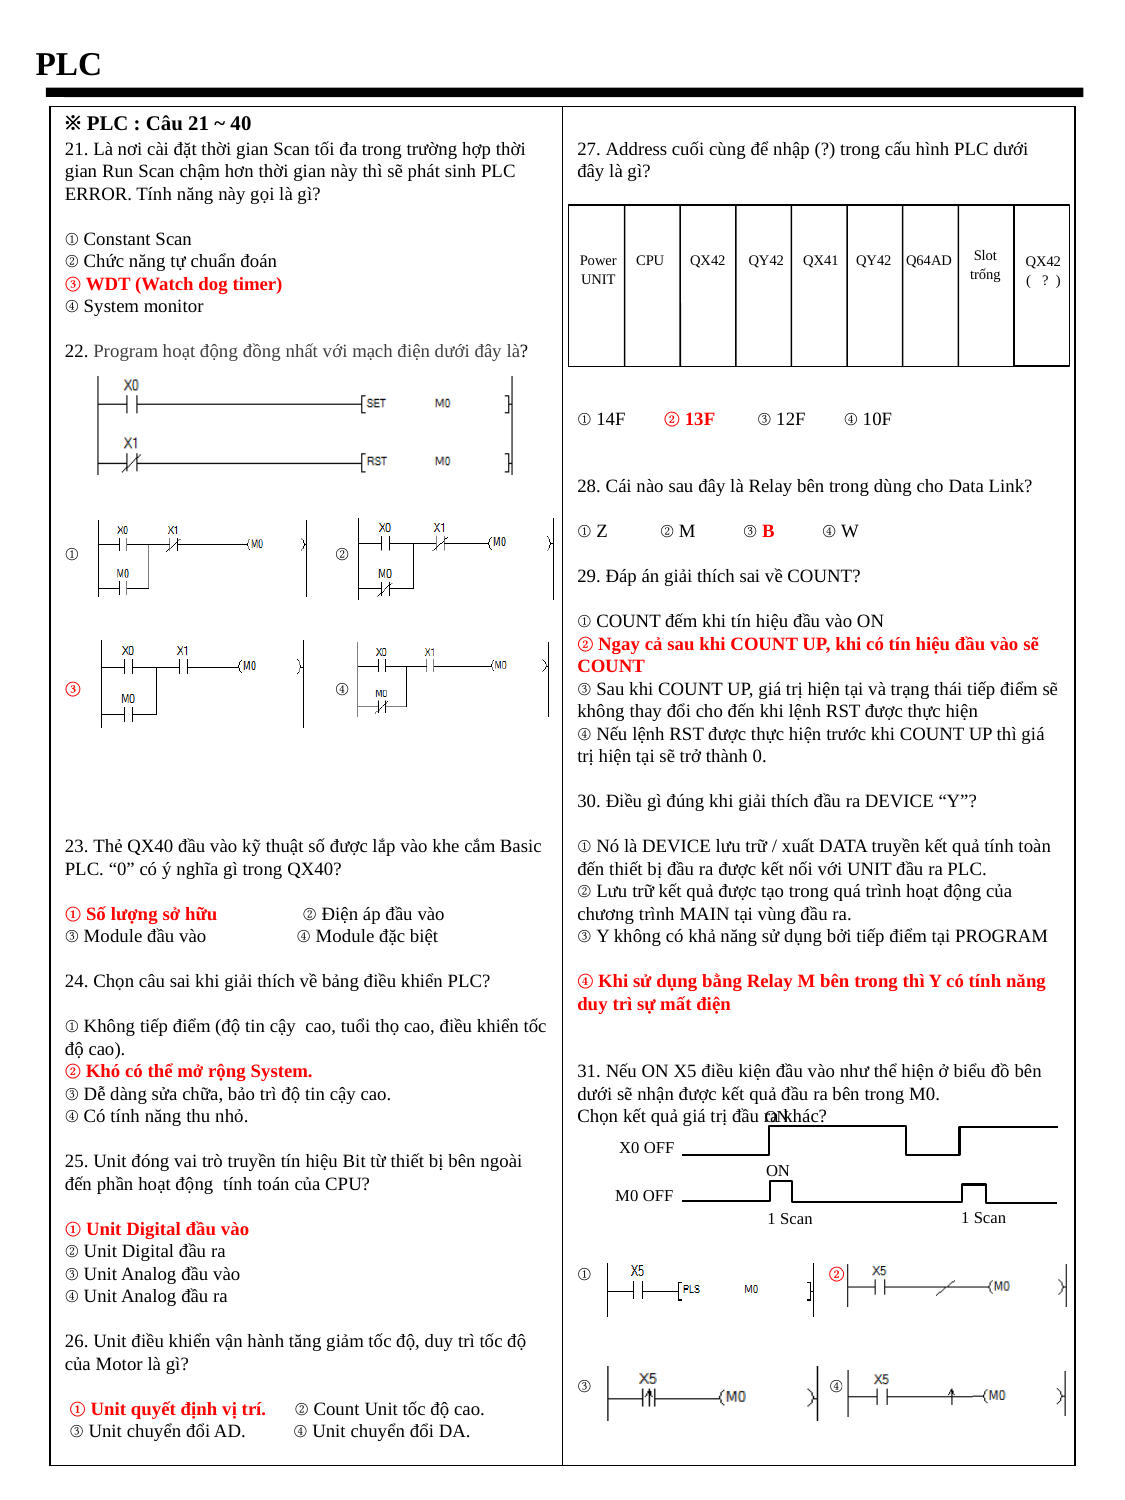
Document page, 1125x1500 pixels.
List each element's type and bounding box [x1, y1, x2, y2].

text_box [49, 102, 1085, 1466]
text_box [20, 34, 126, 90]
